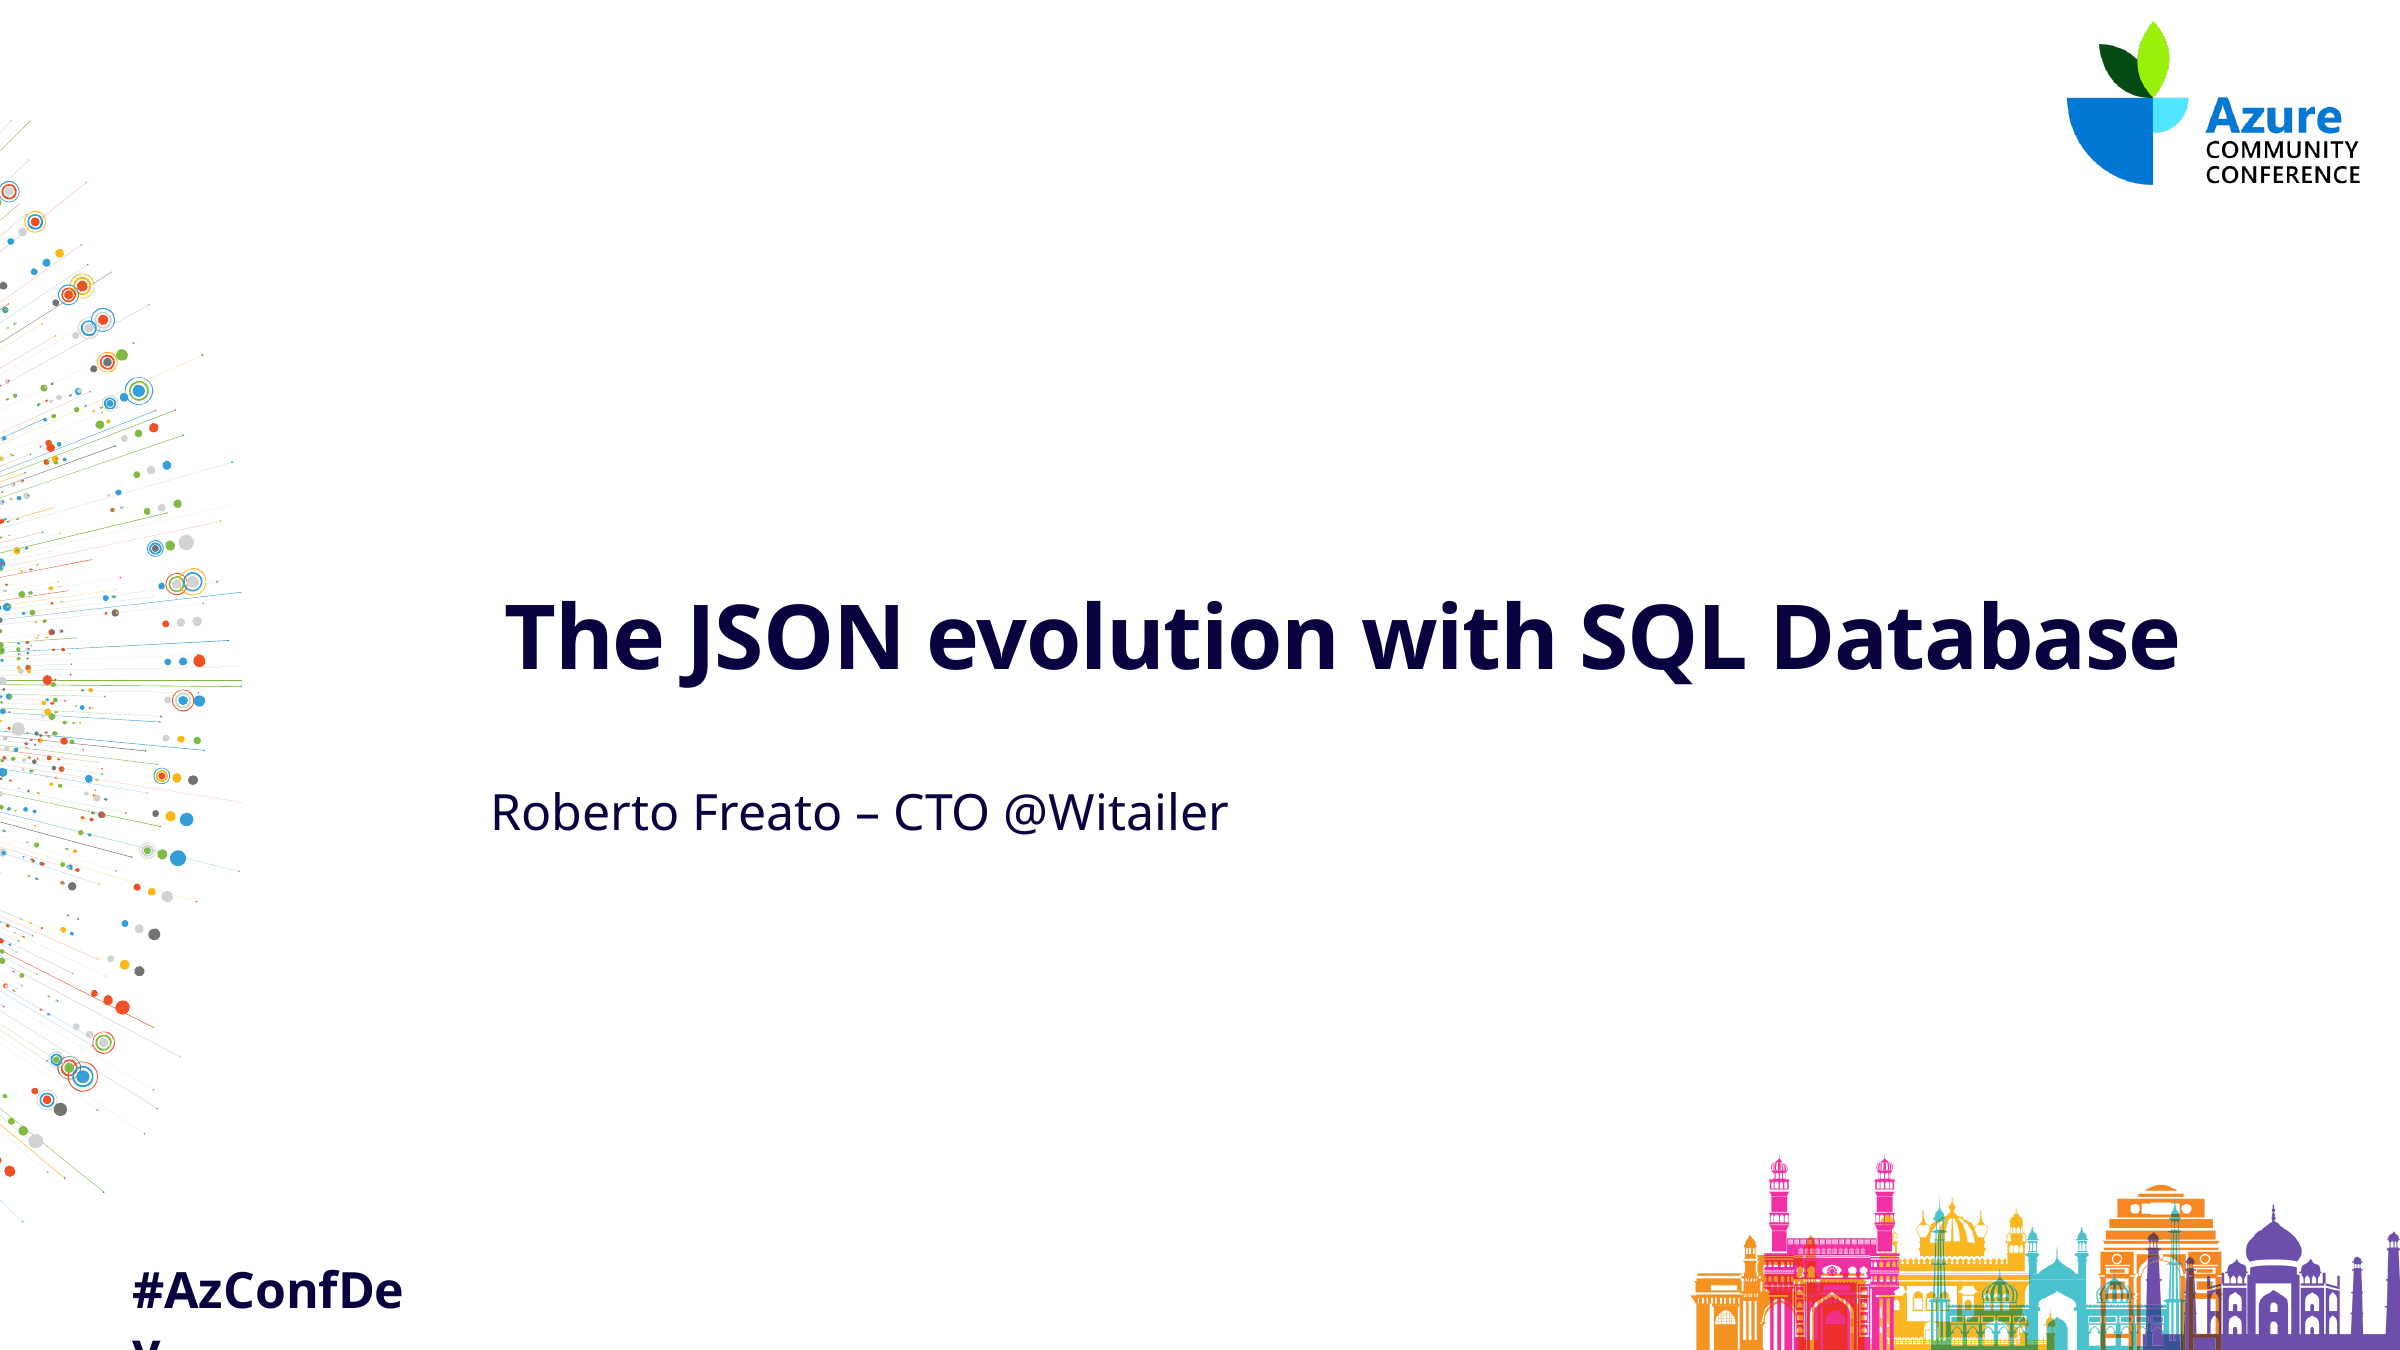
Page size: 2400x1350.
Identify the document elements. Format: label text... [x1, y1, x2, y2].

picture [1690, 1154, 2400, 1350]
title The JSON evolution with SQL Database [490, 585, 2291, 696]
list Roberto Freato – CTO @Witailer [490, 779, 2291, 841]
picture [2067, 21, 2360, 185]
